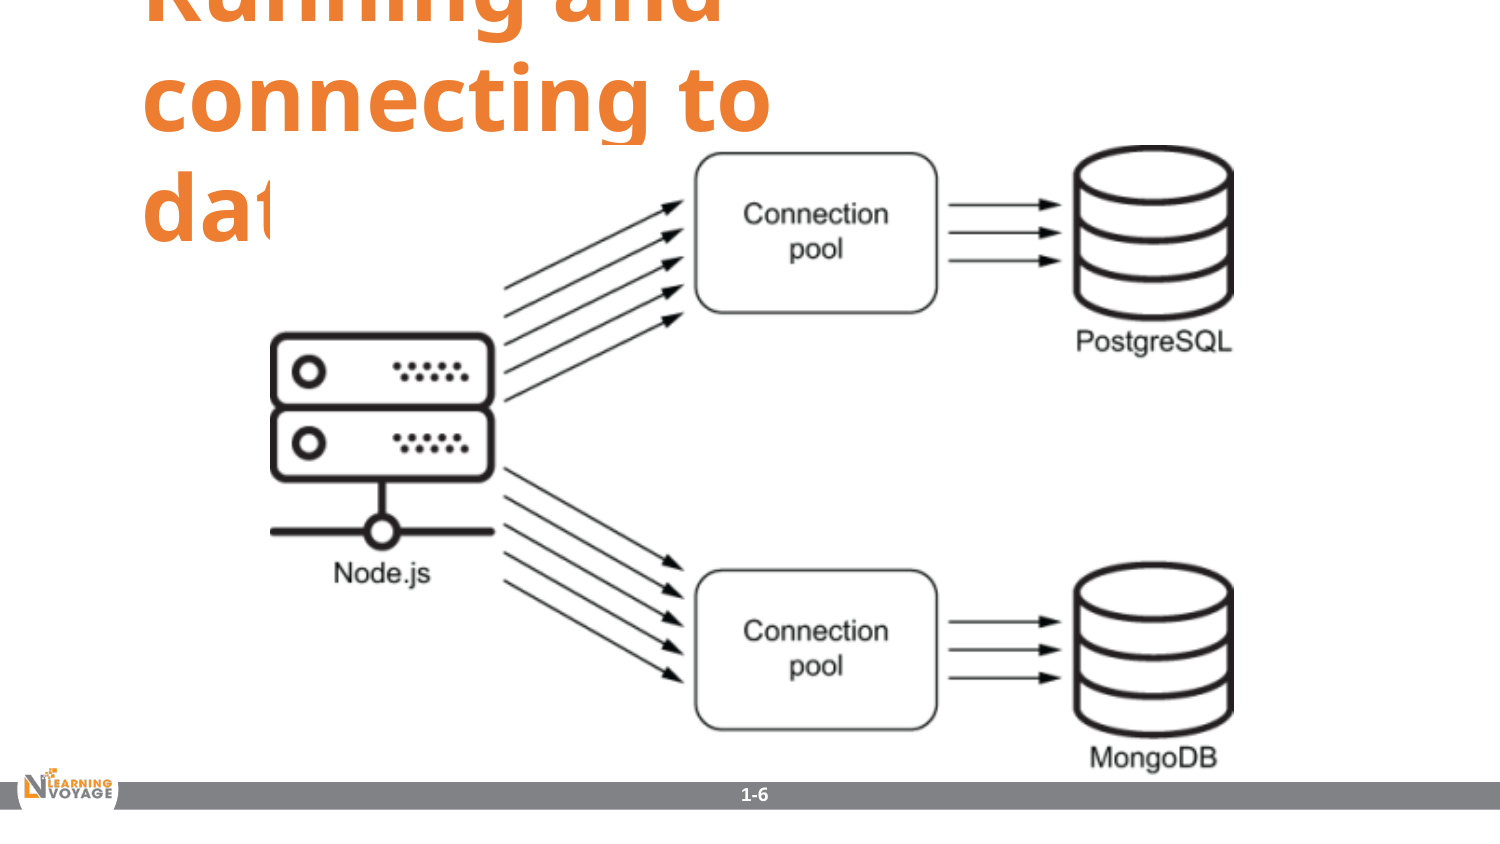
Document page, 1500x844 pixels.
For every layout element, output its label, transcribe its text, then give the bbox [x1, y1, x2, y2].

text_box Running and connecting to databases [126, 37, 1231, 153]
picture [269, 145, 1234, 777]
picture [0, 706, 144, 844]
slide_number 1-6 [692, 777, 784, 821]
